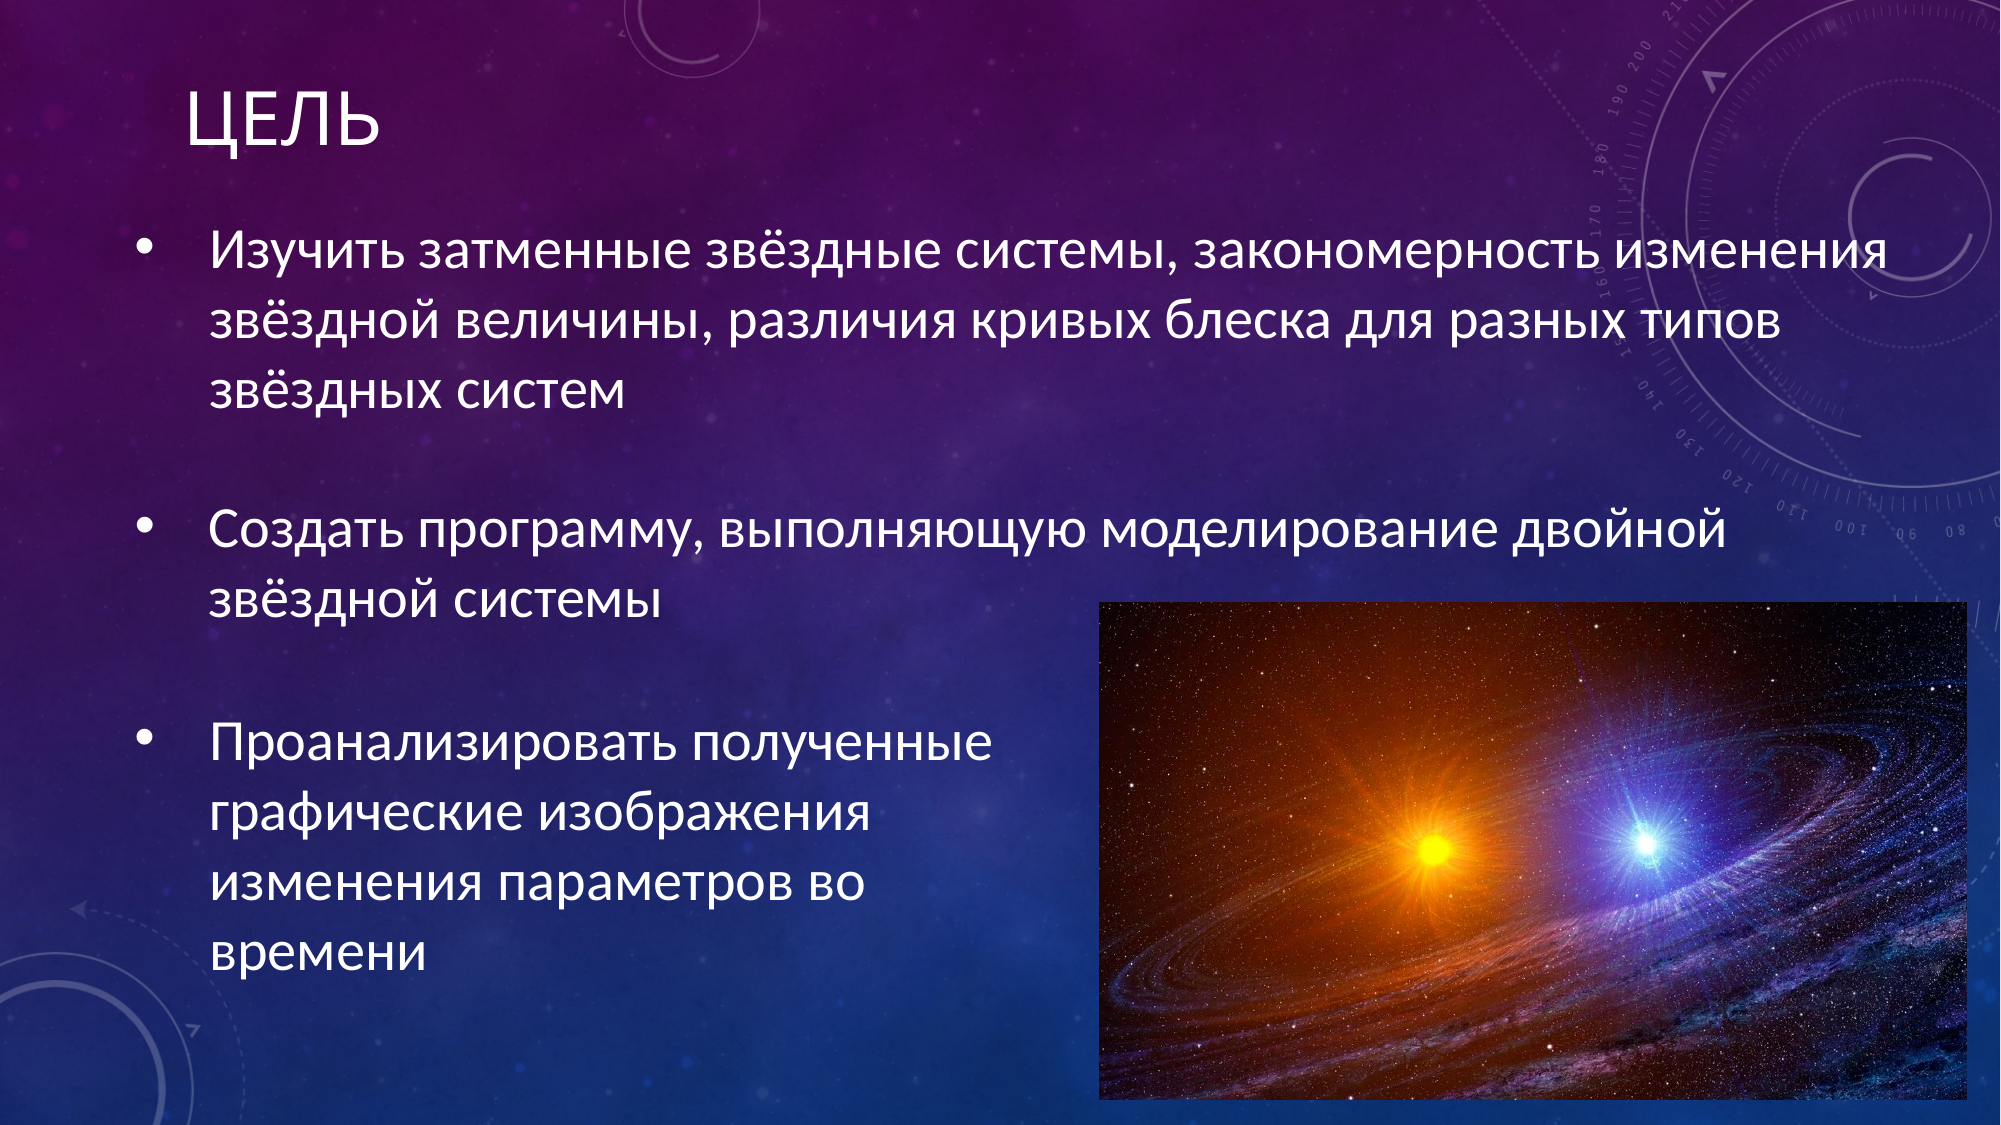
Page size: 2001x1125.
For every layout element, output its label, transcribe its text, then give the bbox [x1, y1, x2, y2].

picture [0, 0, 2001, 1125]
text_box Проанализировать полученные графические изображения изменения параметров во времени [119, 694, 1093, 990]
list Создать программу, выполняющую моделирование двойной звёздной системы [119, 422, 1956, 694]
title Цель [169, 0, 1831, 203]
text_box Изучить затменные звёздные системы, закономерность изменения звёздной величины, различия кривых блеска для разных типов звёздных систем [119, 203, 1953, 428]
